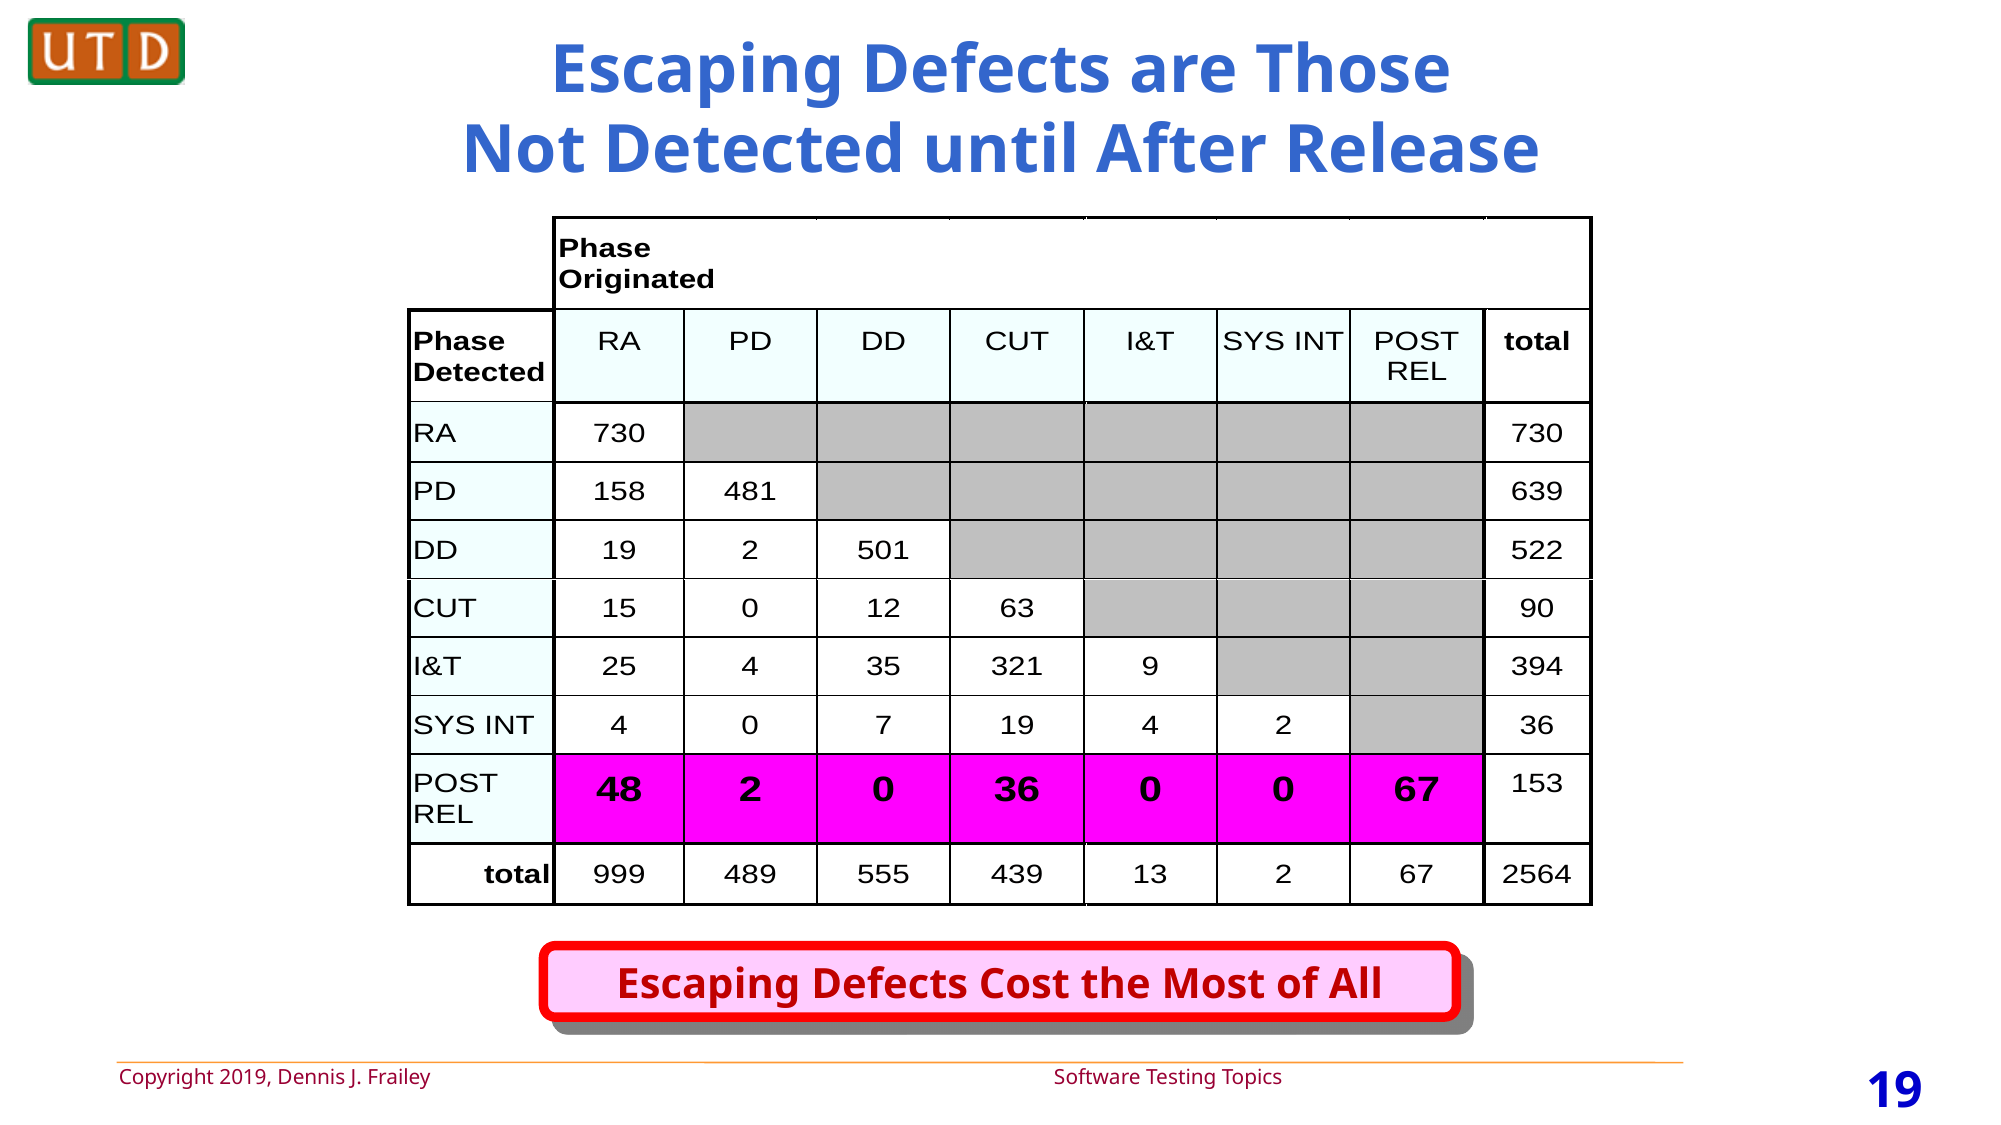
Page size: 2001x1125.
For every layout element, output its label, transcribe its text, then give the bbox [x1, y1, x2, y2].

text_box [406, 216, 1594, 964]
title Escaping Defects are Those Not Detected until After Release [326, 24, 1677, 188]
picture [27, 18, 185, 85]
text_box Escaping Defects Cost the Most of All [543, 971, 1457, 1018]
